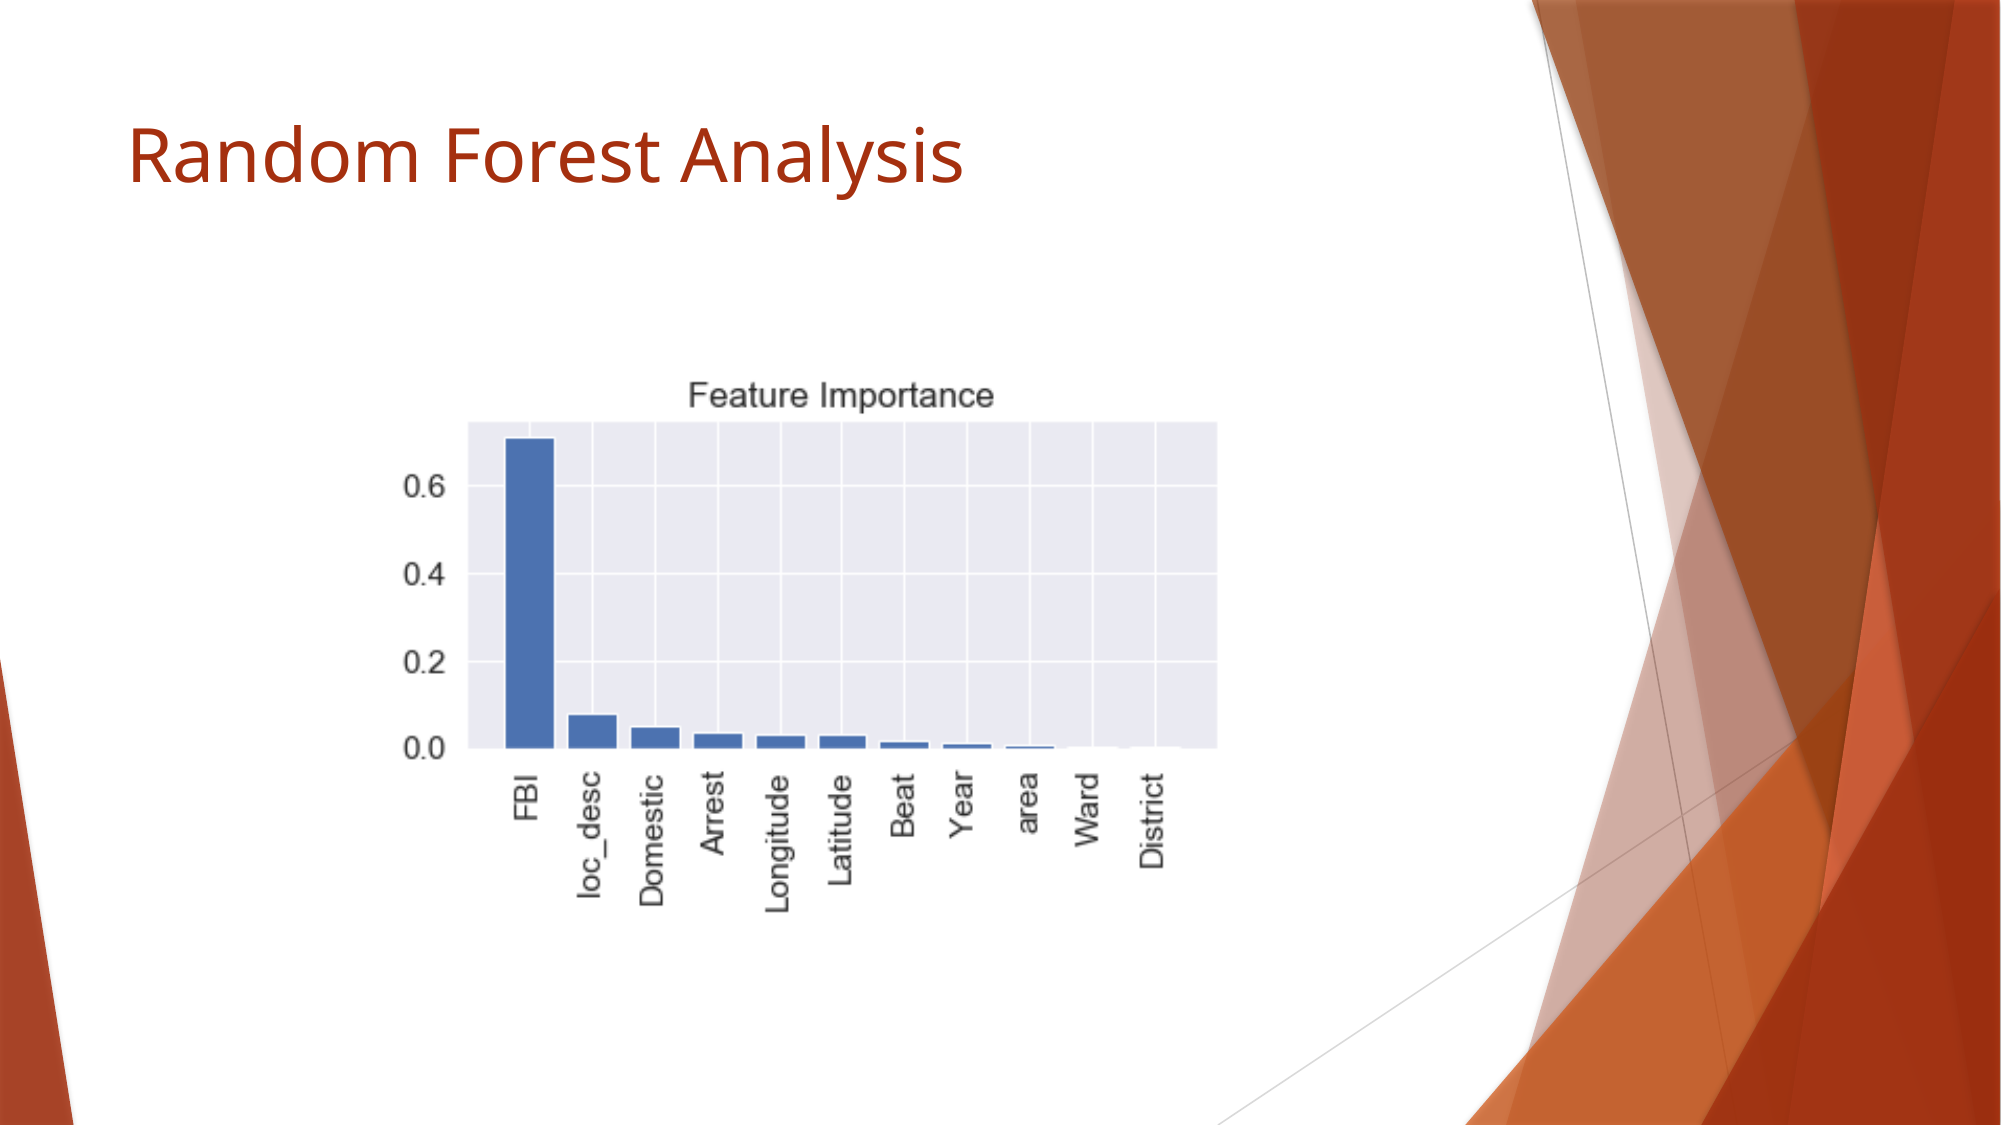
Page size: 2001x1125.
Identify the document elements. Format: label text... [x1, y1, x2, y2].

title Random Forest Analysis [111, 99, 1522, 317]
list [386, 367, 1246, 926]
